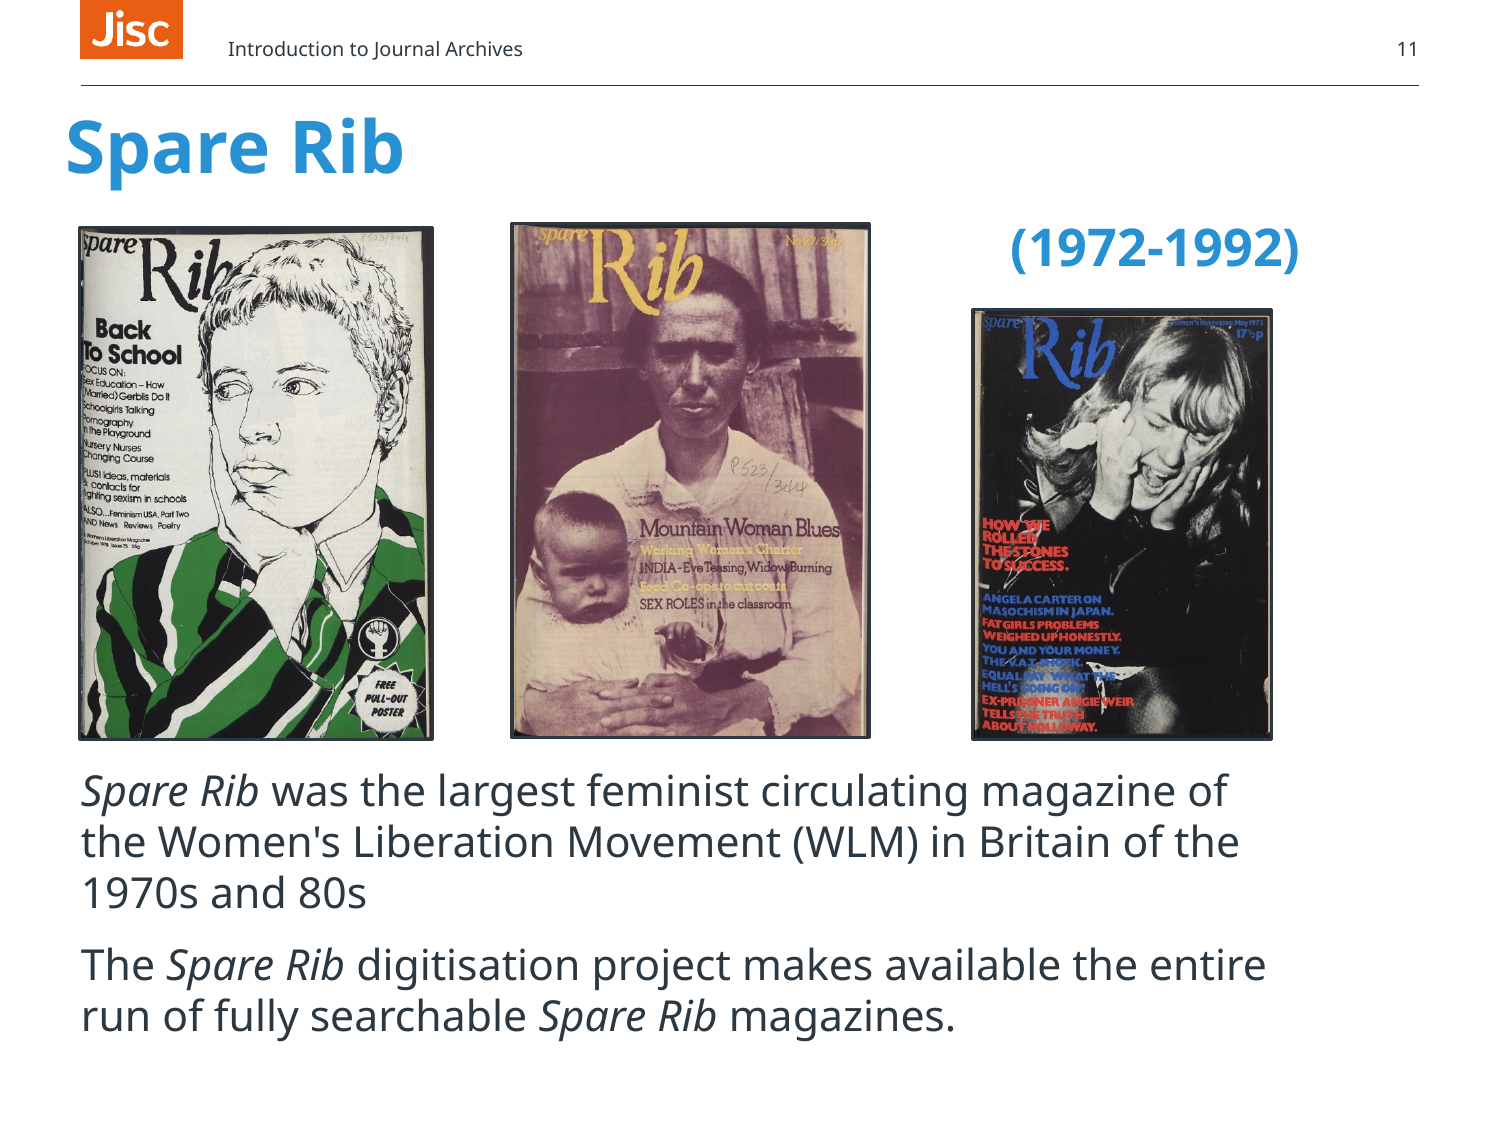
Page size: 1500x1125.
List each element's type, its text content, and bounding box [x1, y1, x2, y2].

picture [974, 310, 1271, 738]
picture [513, 224, 868, 737]
picture [80, 0, 183, 59]
list (1972-1992) [81, 214, 1301, 278]
slide_number 11 [1338, 39, 1420, 64]
picture [80, 228, 432, 738]
list Spare Rib was the largest feminist circulating magazine of the Women's Liberation Movement (WLM) in Britain of the 1970s and 80s The Spare Rib digitisation project makes available the entire run of fully searchable Spare Rib magazines. [80, 692, 1301, 1045]
title Spare Rib [64, 85, 1483, 276]
footer Introduction to Journal Archives [228, 39, 1102, 64]
